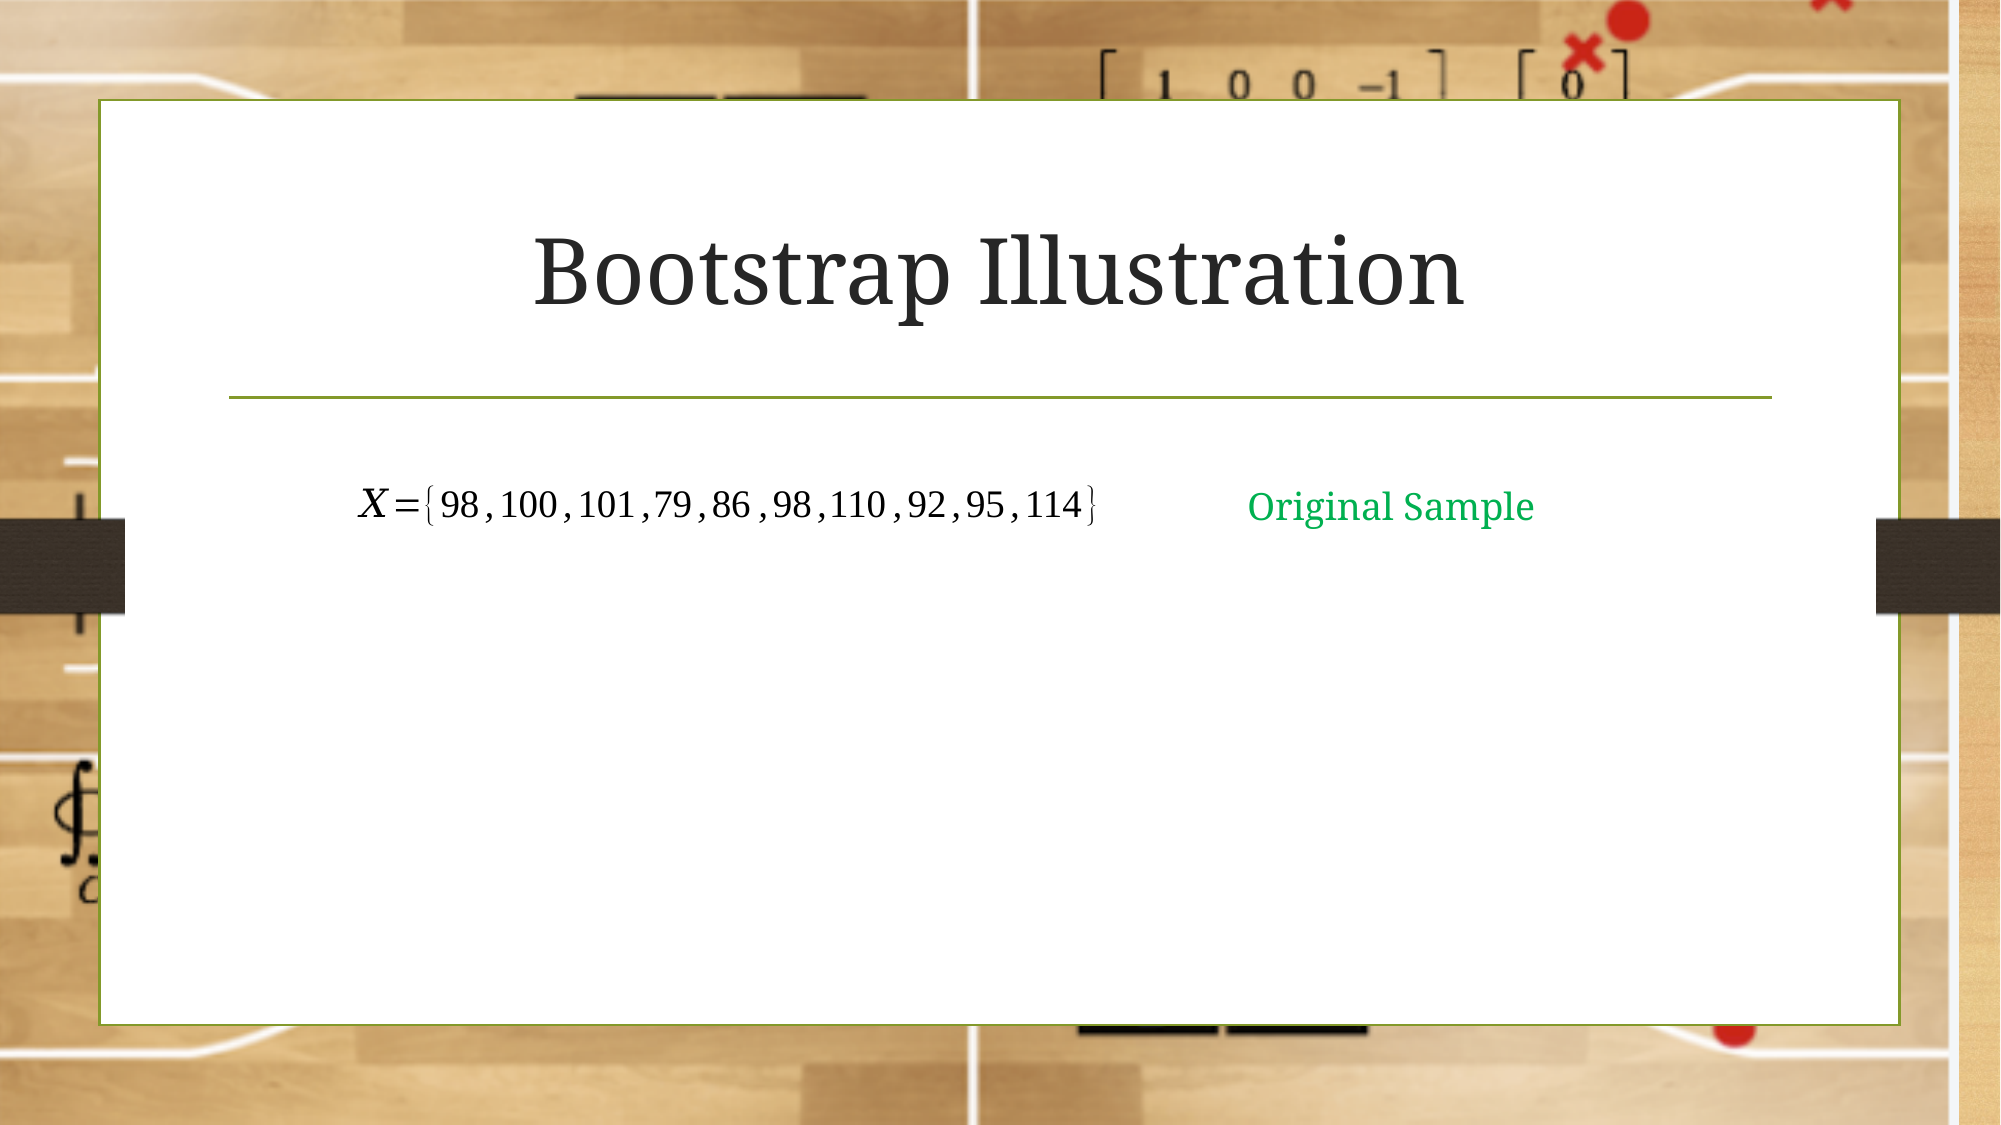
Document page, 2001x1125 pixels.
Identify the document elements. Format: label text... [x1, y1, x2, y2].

text_box Original Sample [1232, 475, 1551, 536]
picture [0, 0, 2001, 1125]
title Bootstrap Illustration [212, 161, 1788, 375]
